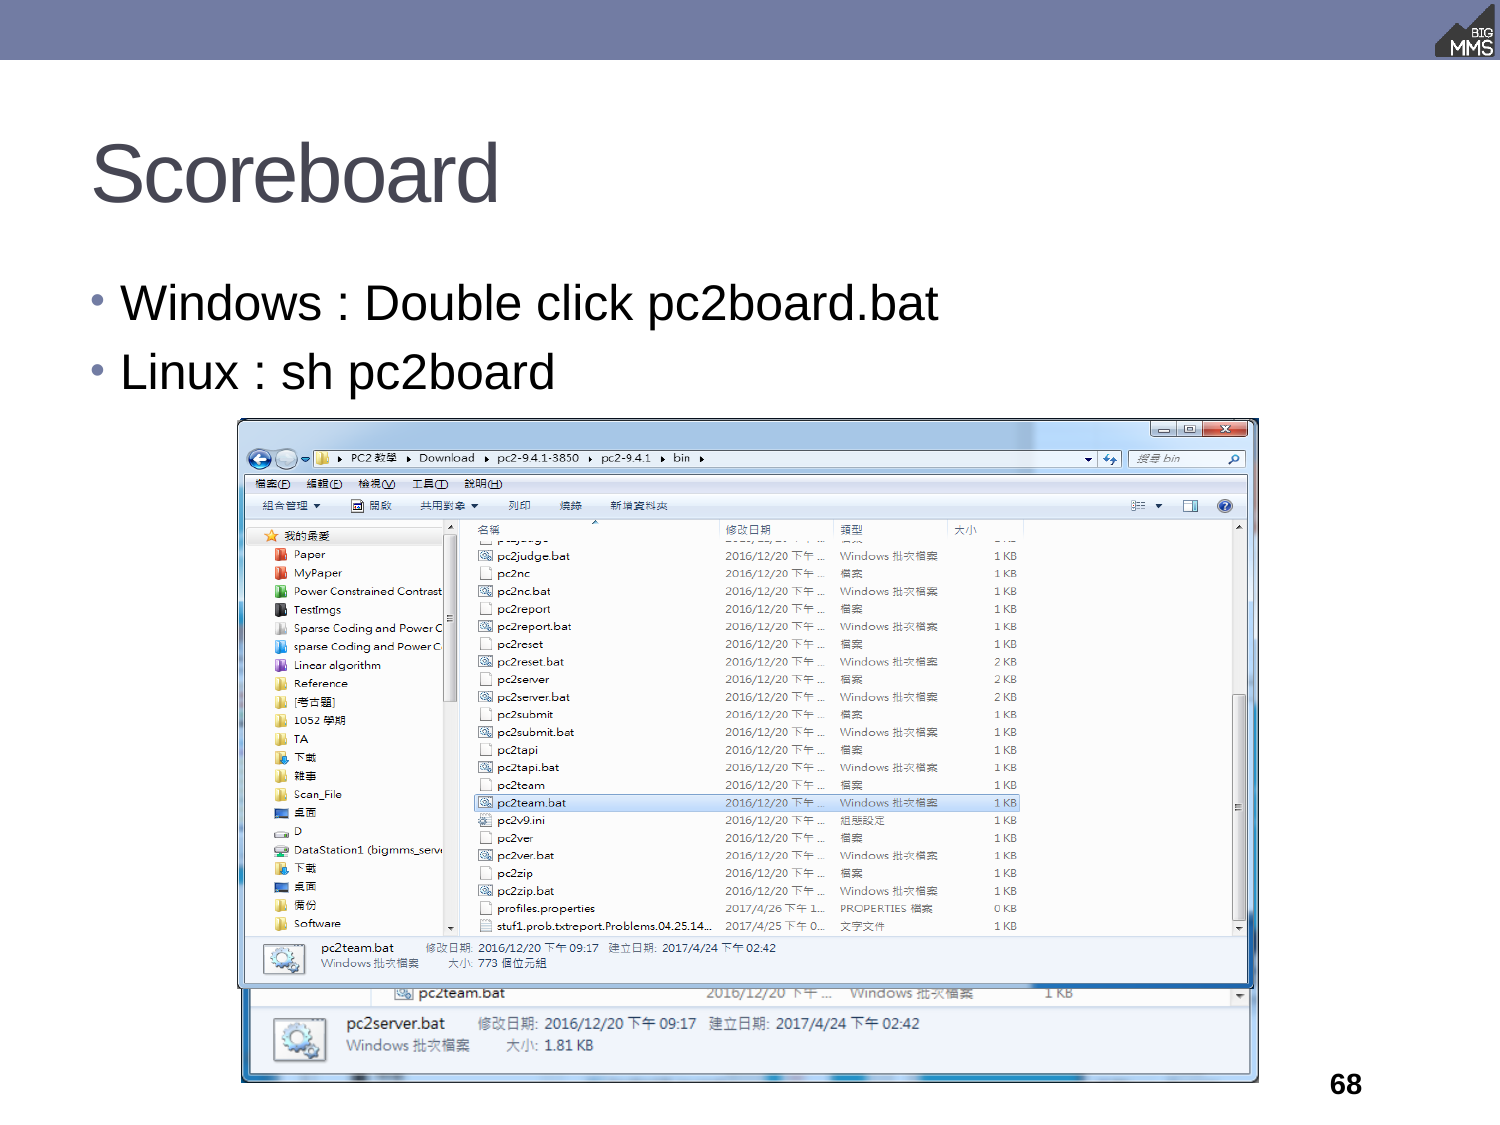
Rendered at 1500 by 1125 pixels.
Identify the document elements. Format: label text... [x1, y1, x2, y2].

title Scoreboard [75, 87, 1425, 250]
picture [237, 418, 1259, 1083]
list Windows : Double click pc2board.bat Linux : sh pc2board [75, 262, 1425, 1063]
picture [1433, 2, 1495, 58]
slide_number 68 [1314, 1056, 1490, 1110]
